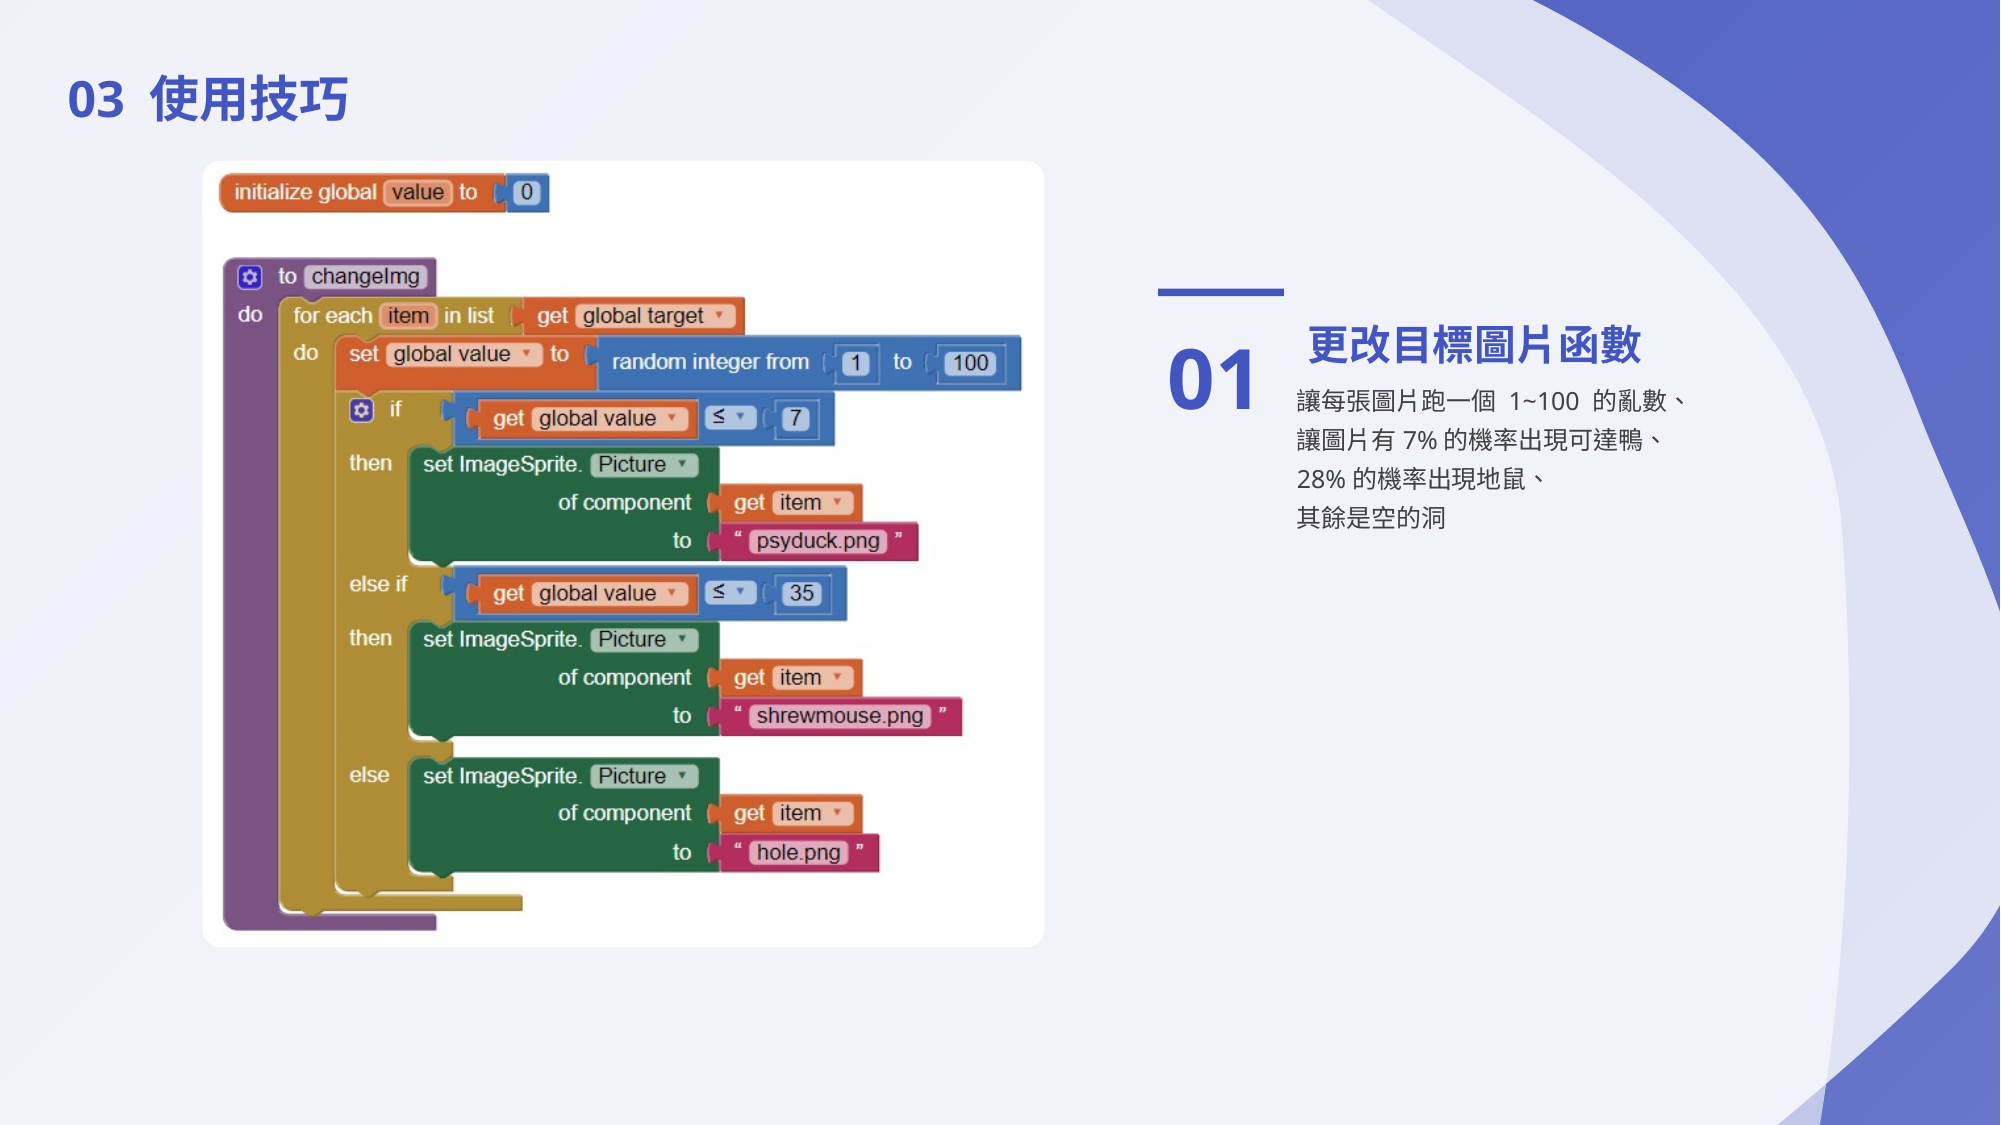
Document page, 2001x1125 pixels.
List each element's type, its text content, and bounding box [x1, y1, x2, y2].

text_box [1278, 288, 1285, 297]
text_box 更改目標圖片函數 [1292, 295, 1657, 376]
picture [202, 160, 1045, 948]
text_box 01 [1152, 288, 1278, 434]
list 03 使用技巧 [52, 41, 924, 162]
text_box 讓每張圖片跑一個 1~100 的亂數、讓圖片有7%的機率出現可達鴨、 28%的機率出現地鼠、 其餘是空的洞 [1282, 369, 1696, 540]
